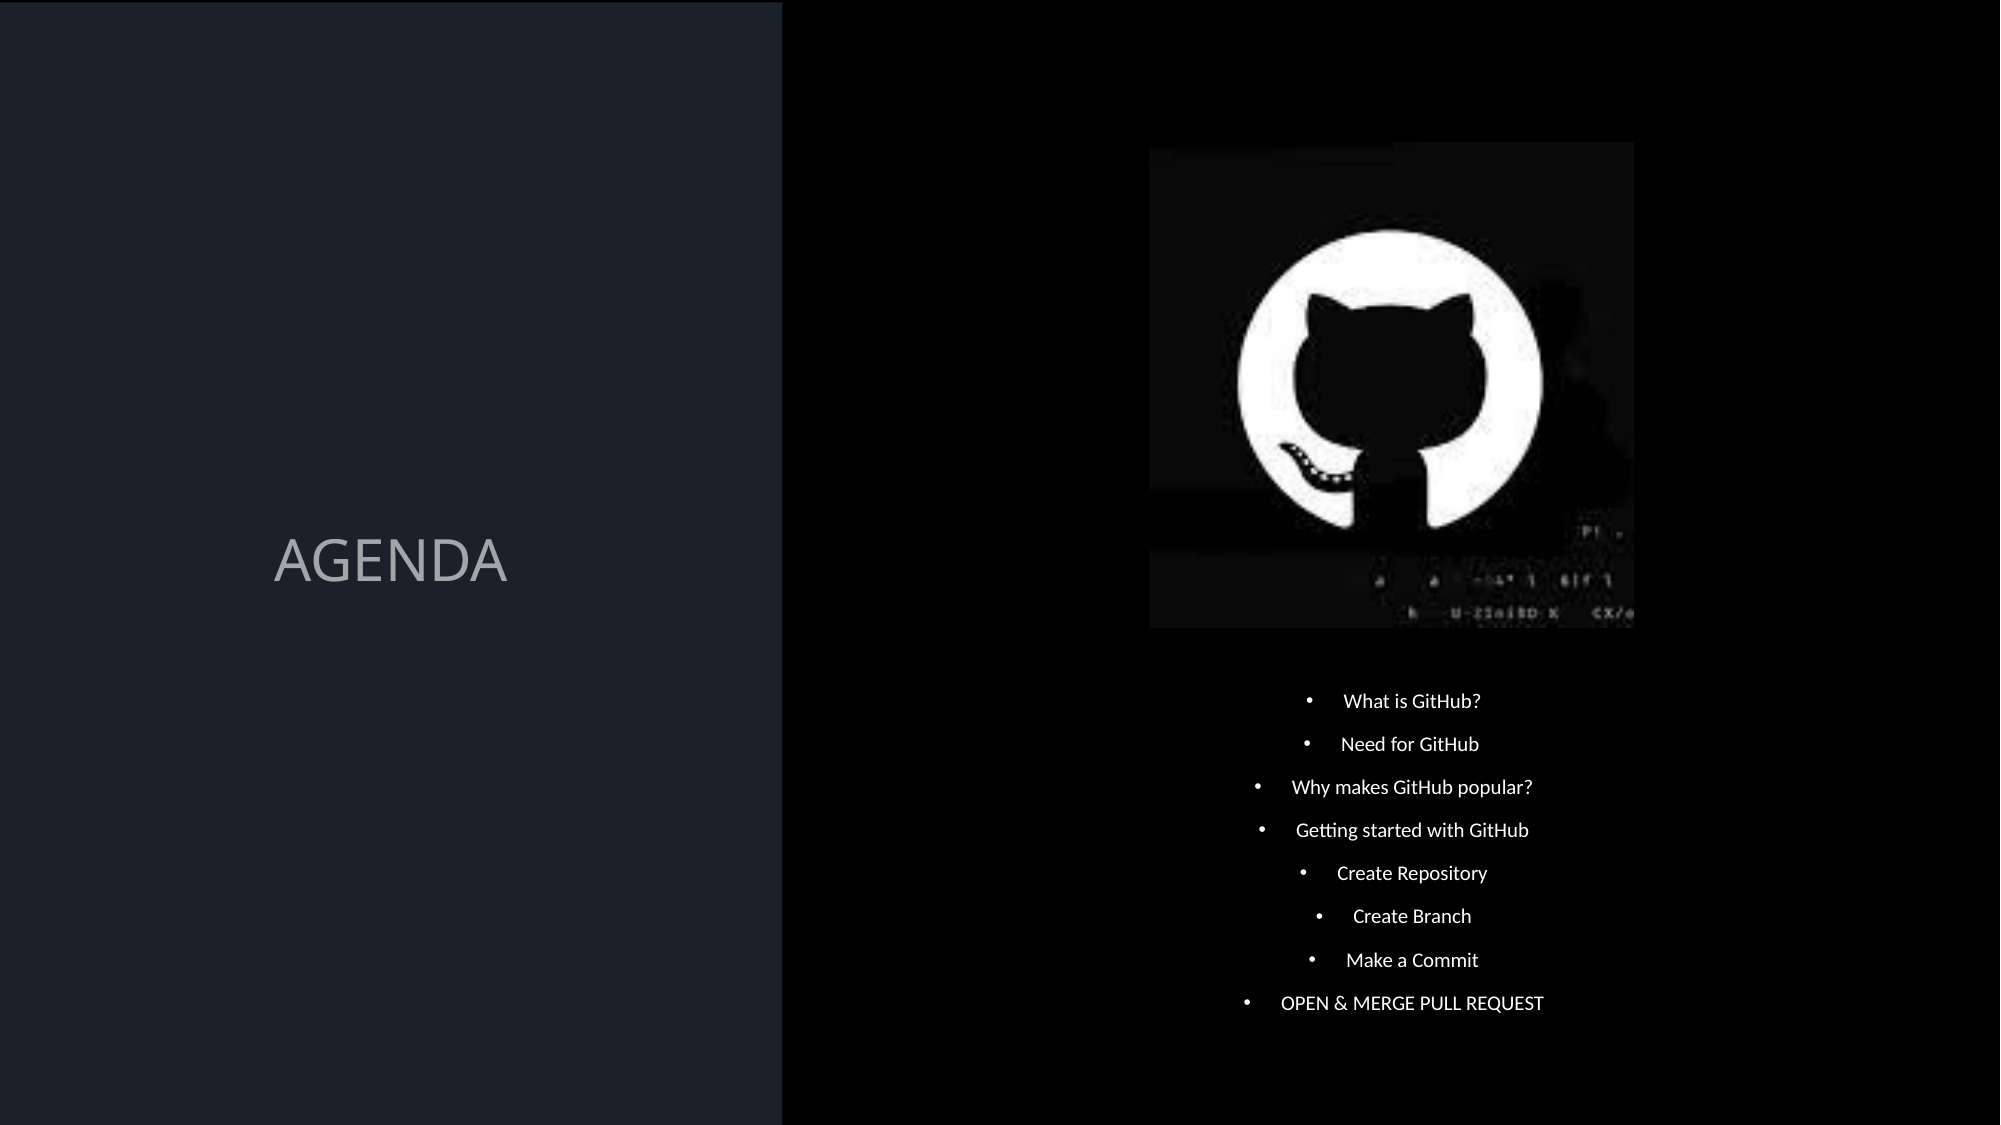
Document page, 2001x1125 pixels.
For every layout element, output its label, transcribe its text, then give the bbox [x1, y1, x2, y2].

text_box [0, 1, 783, 1125]
text_box [0, 0, 2000, 1125]
picture [1149, 142, 1635, 628]
title AGENDA [143, 142, 639, 983]
list What is GitHub? Need for GitHub Why makes GitHub popular? Getting started with GitHub Create Repository Create Branch Make a Commit OPEN & MERGE PULL REQUEST [884, 682, 1904, 1125]
